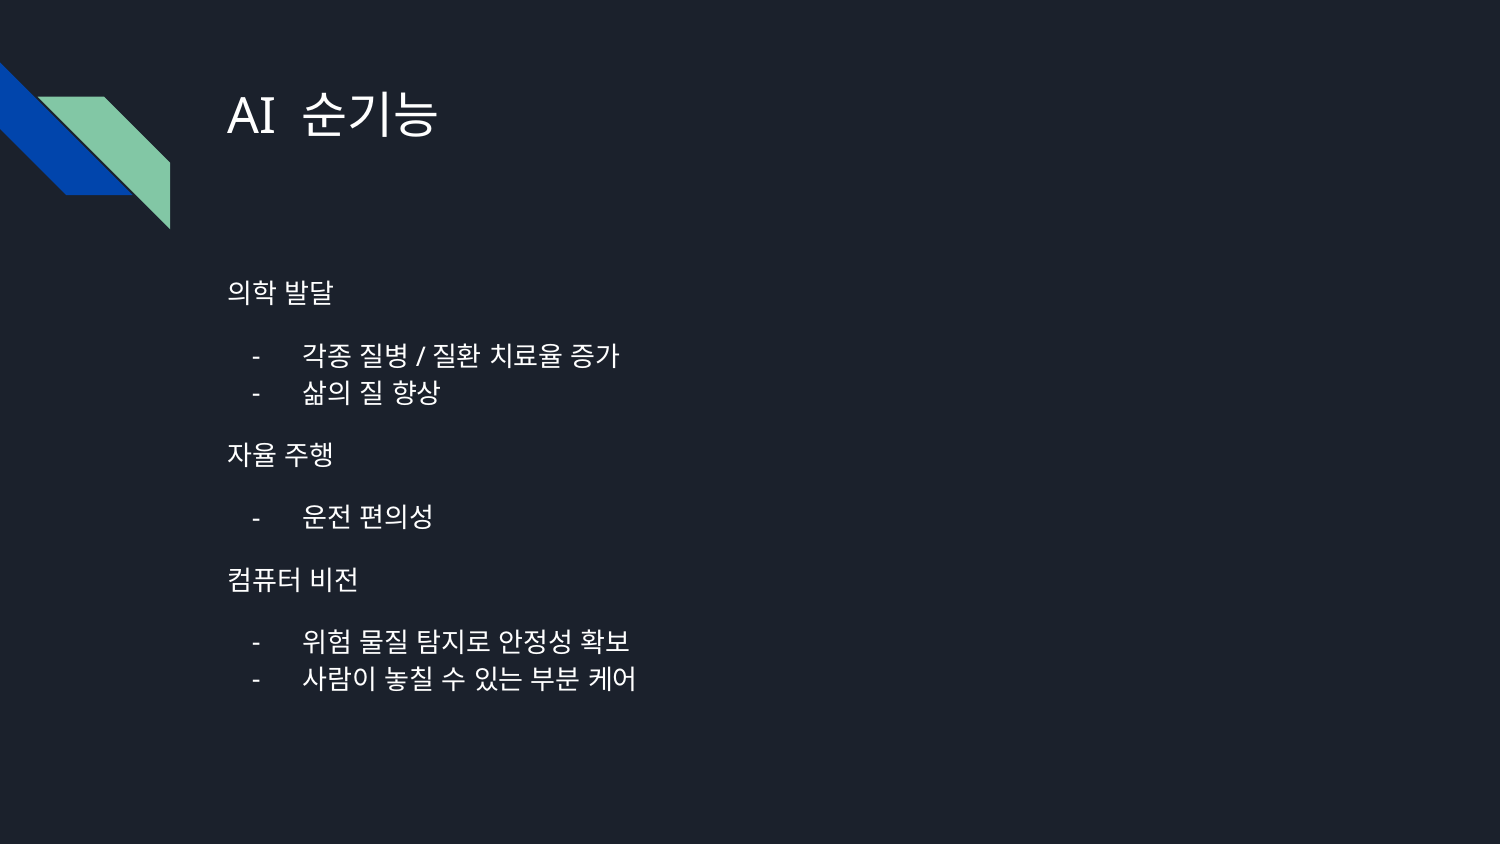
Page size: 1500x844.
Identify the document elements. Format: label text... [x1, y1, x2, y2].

list 의학 발달 각종 질병/질환 치료율 증가 삶의 질 향상 자율 주행 운전 편의성 컴퓨터 비전 위험 물질 탐지로 안정성 확보 사람이 놓칠 수 있는 부분 케어 [212, 257, 1368, 735]
title AI 순기능 [212, 68, 1368, 219]
